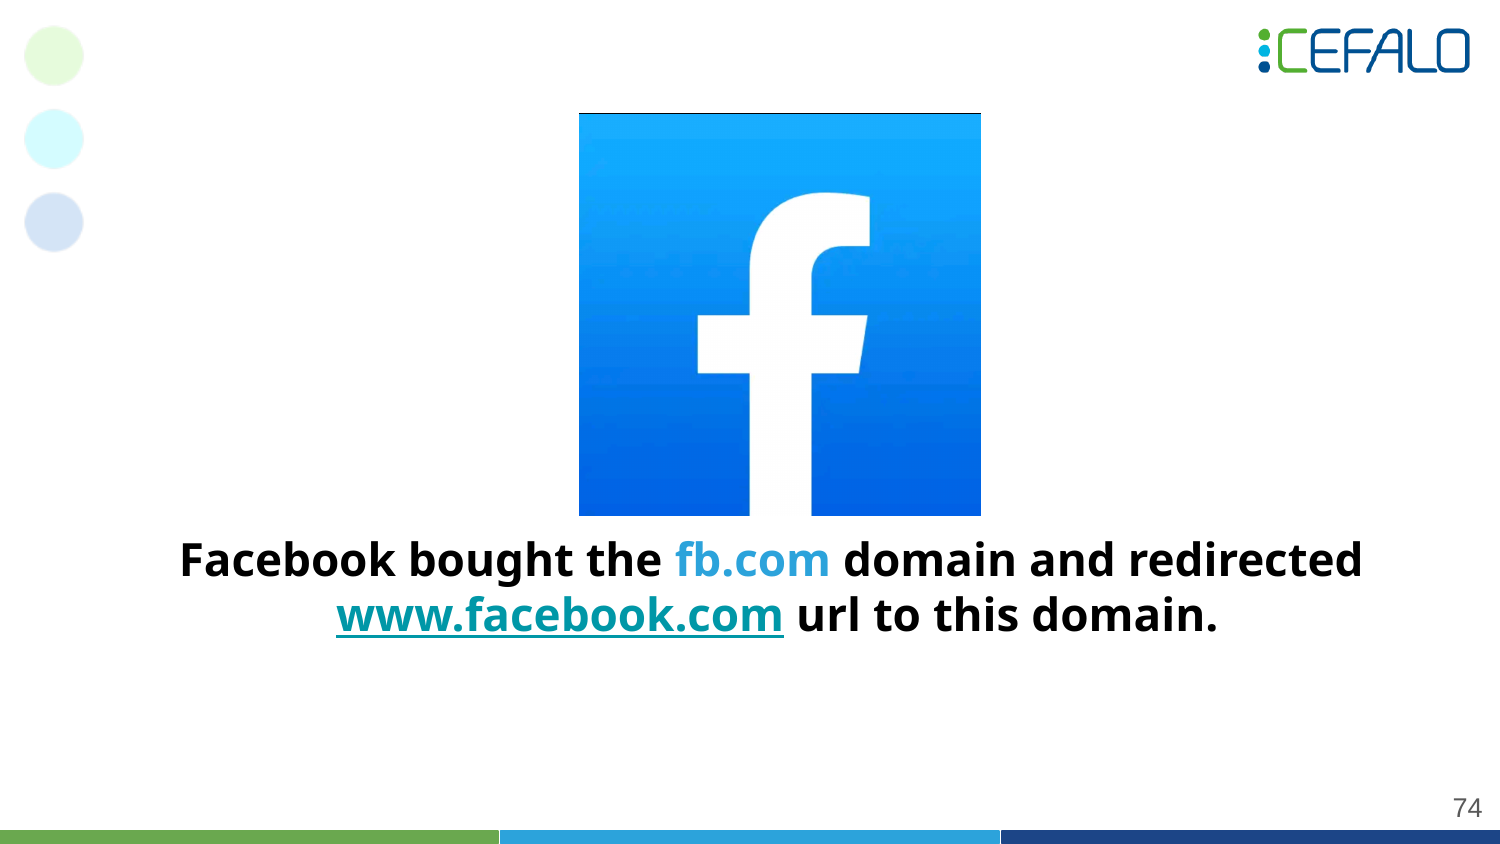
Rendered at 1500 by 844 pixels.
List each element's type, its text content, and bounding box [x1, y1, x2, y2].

picture [1258, 28, 1470, 73]
picture [578, 112, 982, 516]
slide_number ‹#› [1403, 779, 1494, 844]
text_box Facebook bought the fb.com domain and redirected www.facebook.com url to this domain. [76, 515, 1404, 664]
